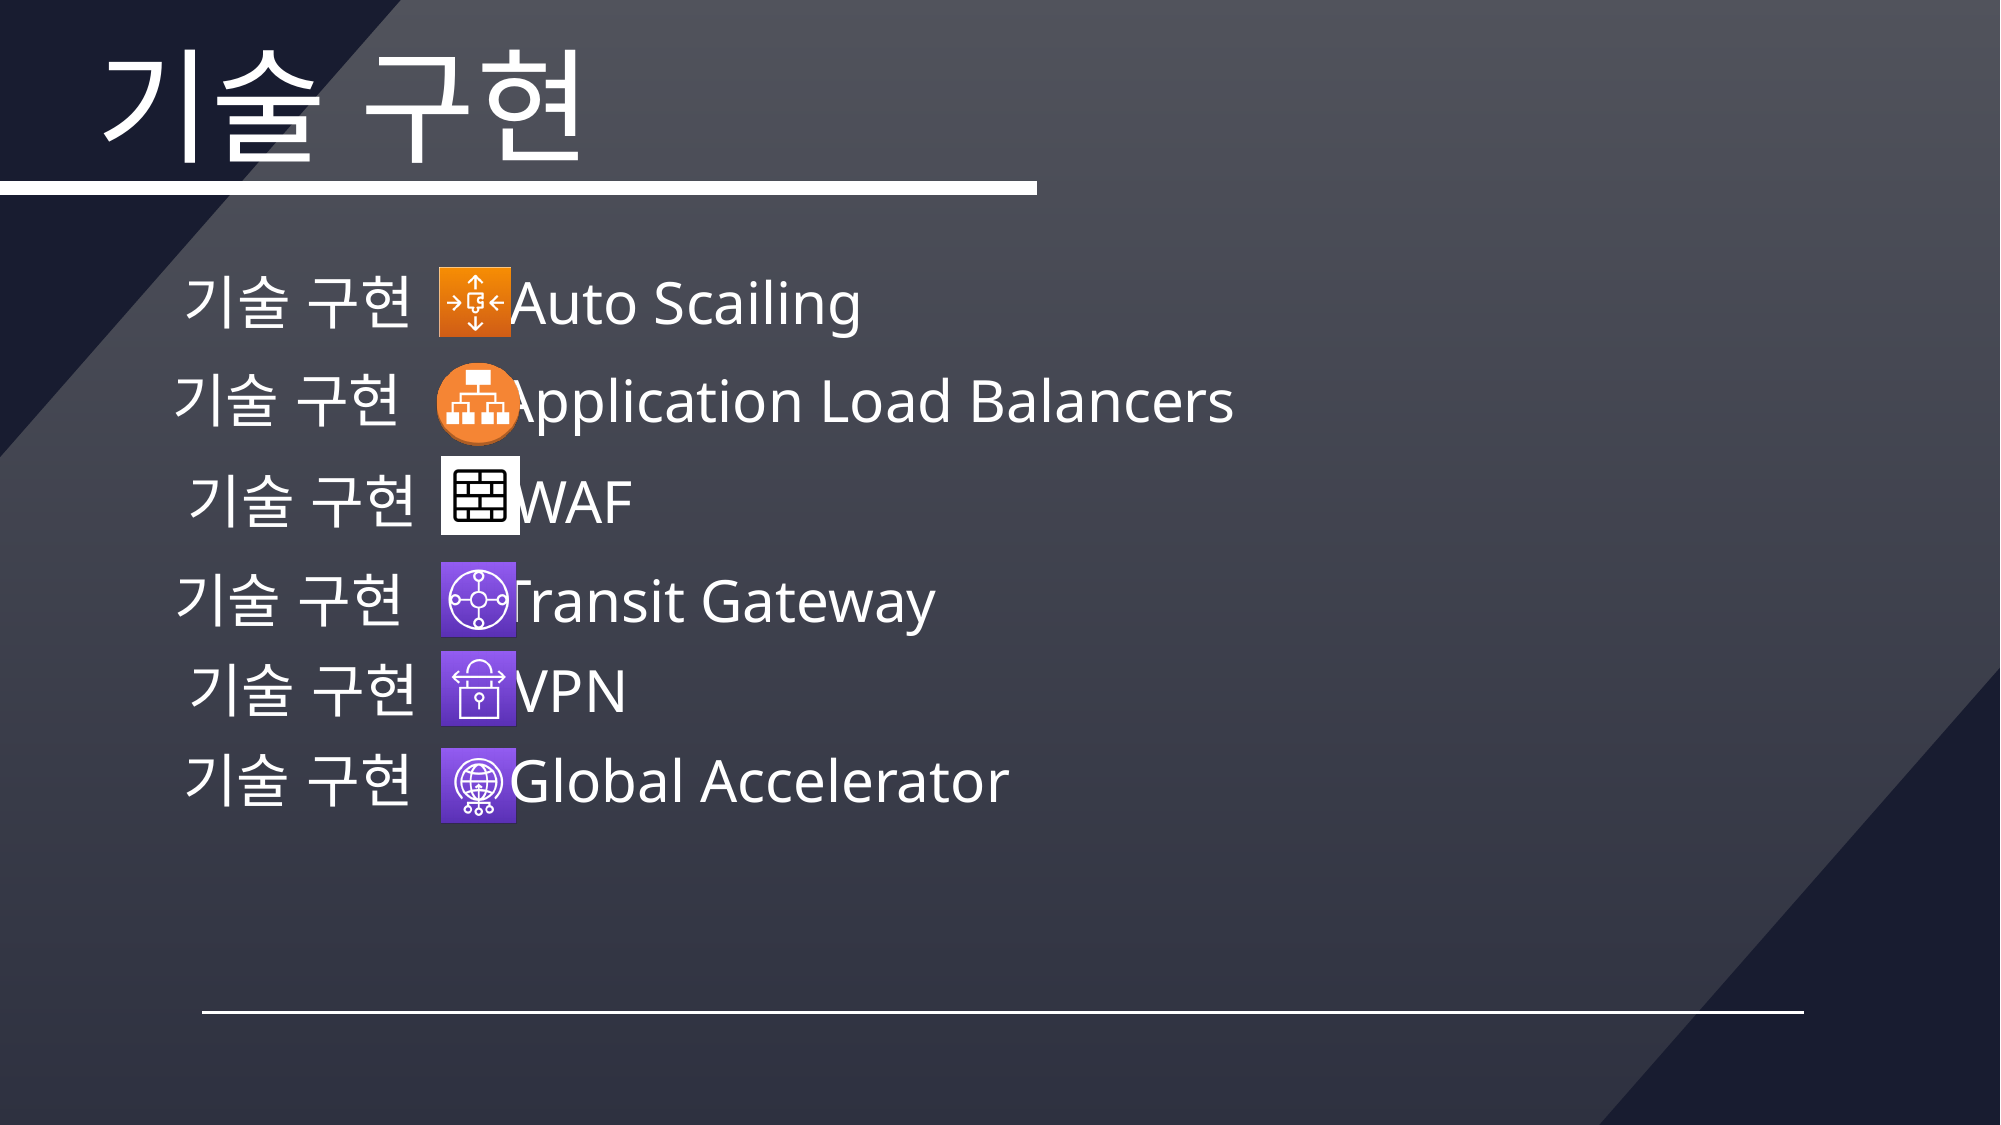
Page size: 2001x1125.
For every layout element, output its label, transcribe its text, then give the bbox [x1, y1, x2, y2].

text_box 기술 구현 [0, 21, 760, 181]
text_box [0, 259, 1341, 846]
